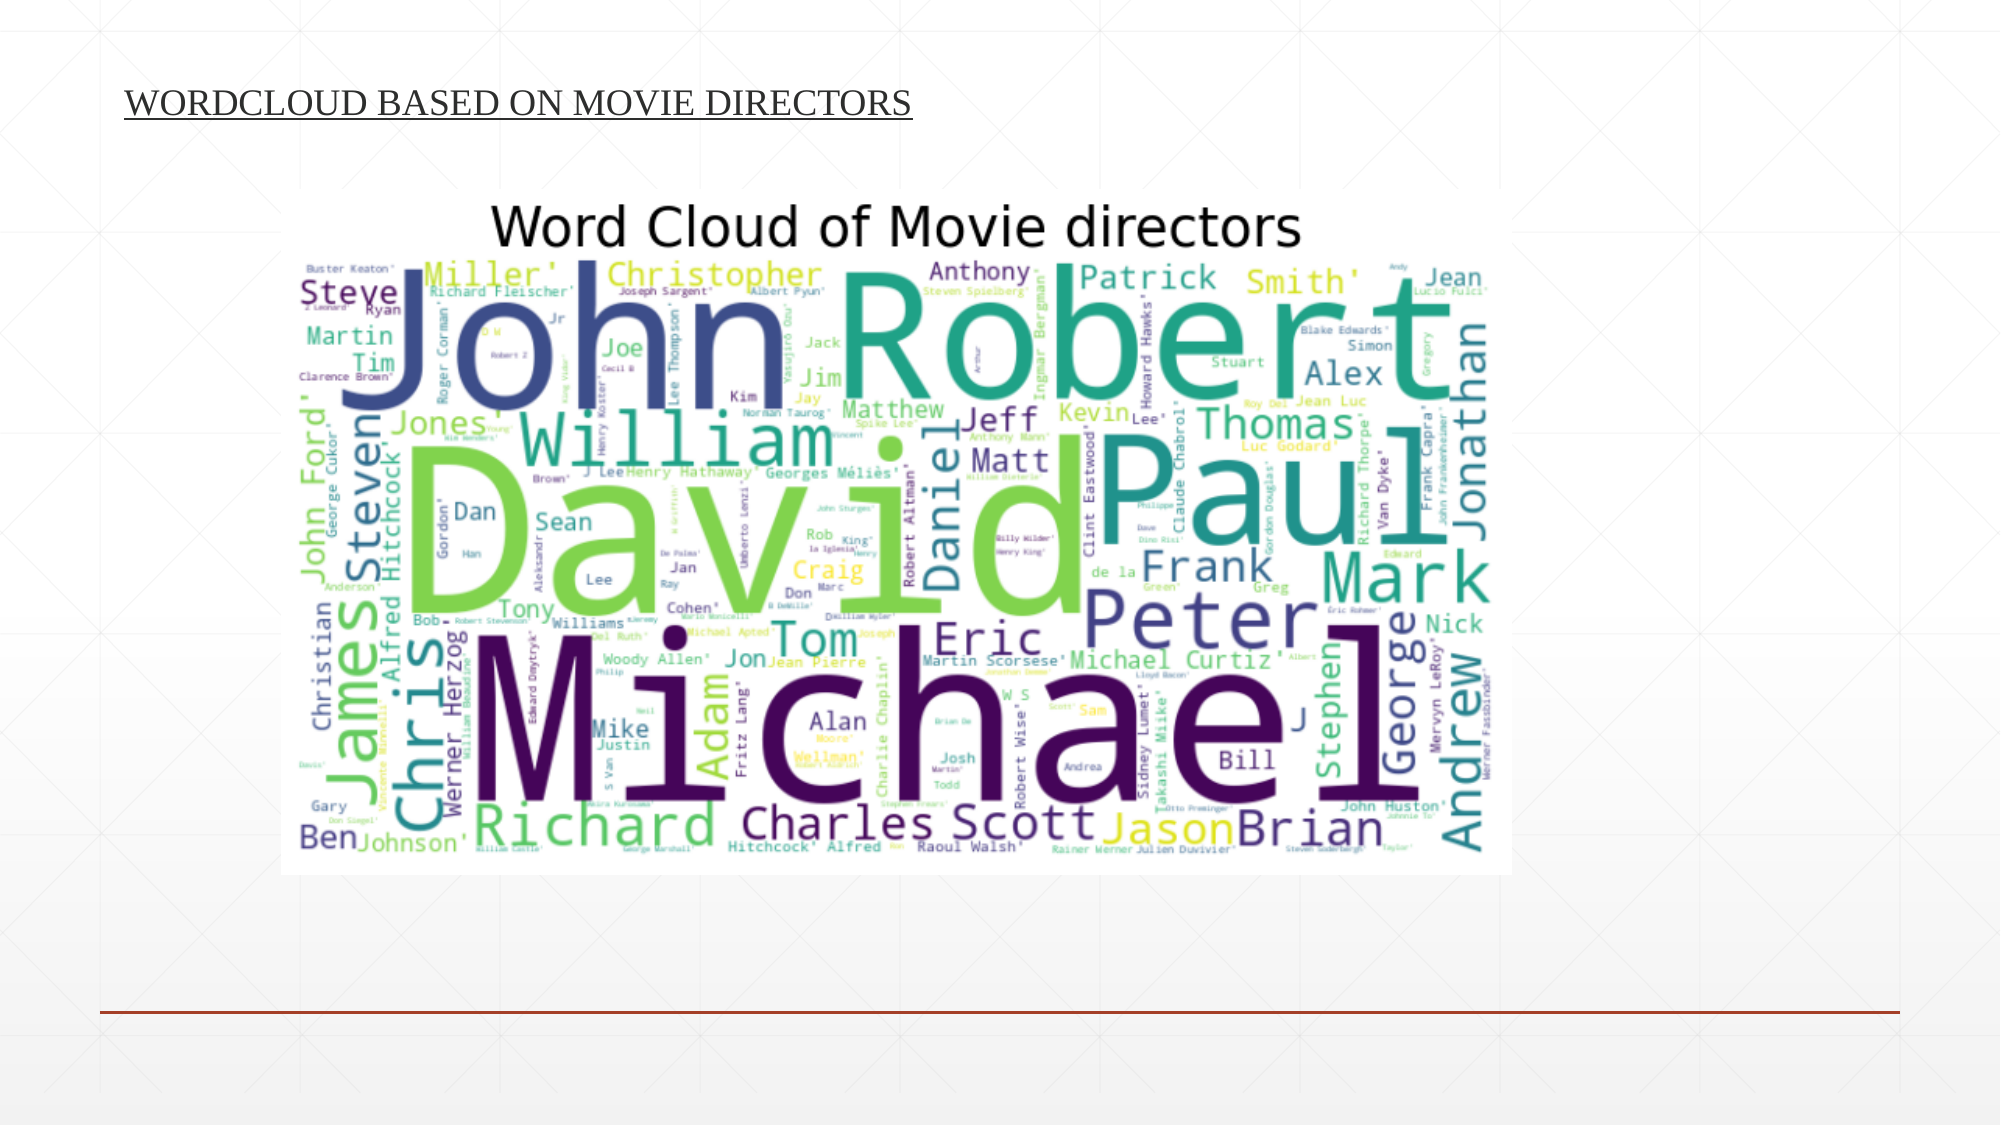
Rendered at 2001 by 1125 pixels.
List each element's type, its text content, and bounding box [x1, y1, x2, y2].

picture [281, 189, 1512, 875]
list WORDCLOUD BASED ON MOVIE DIRECTORS [109, 59, 1685, 875]
